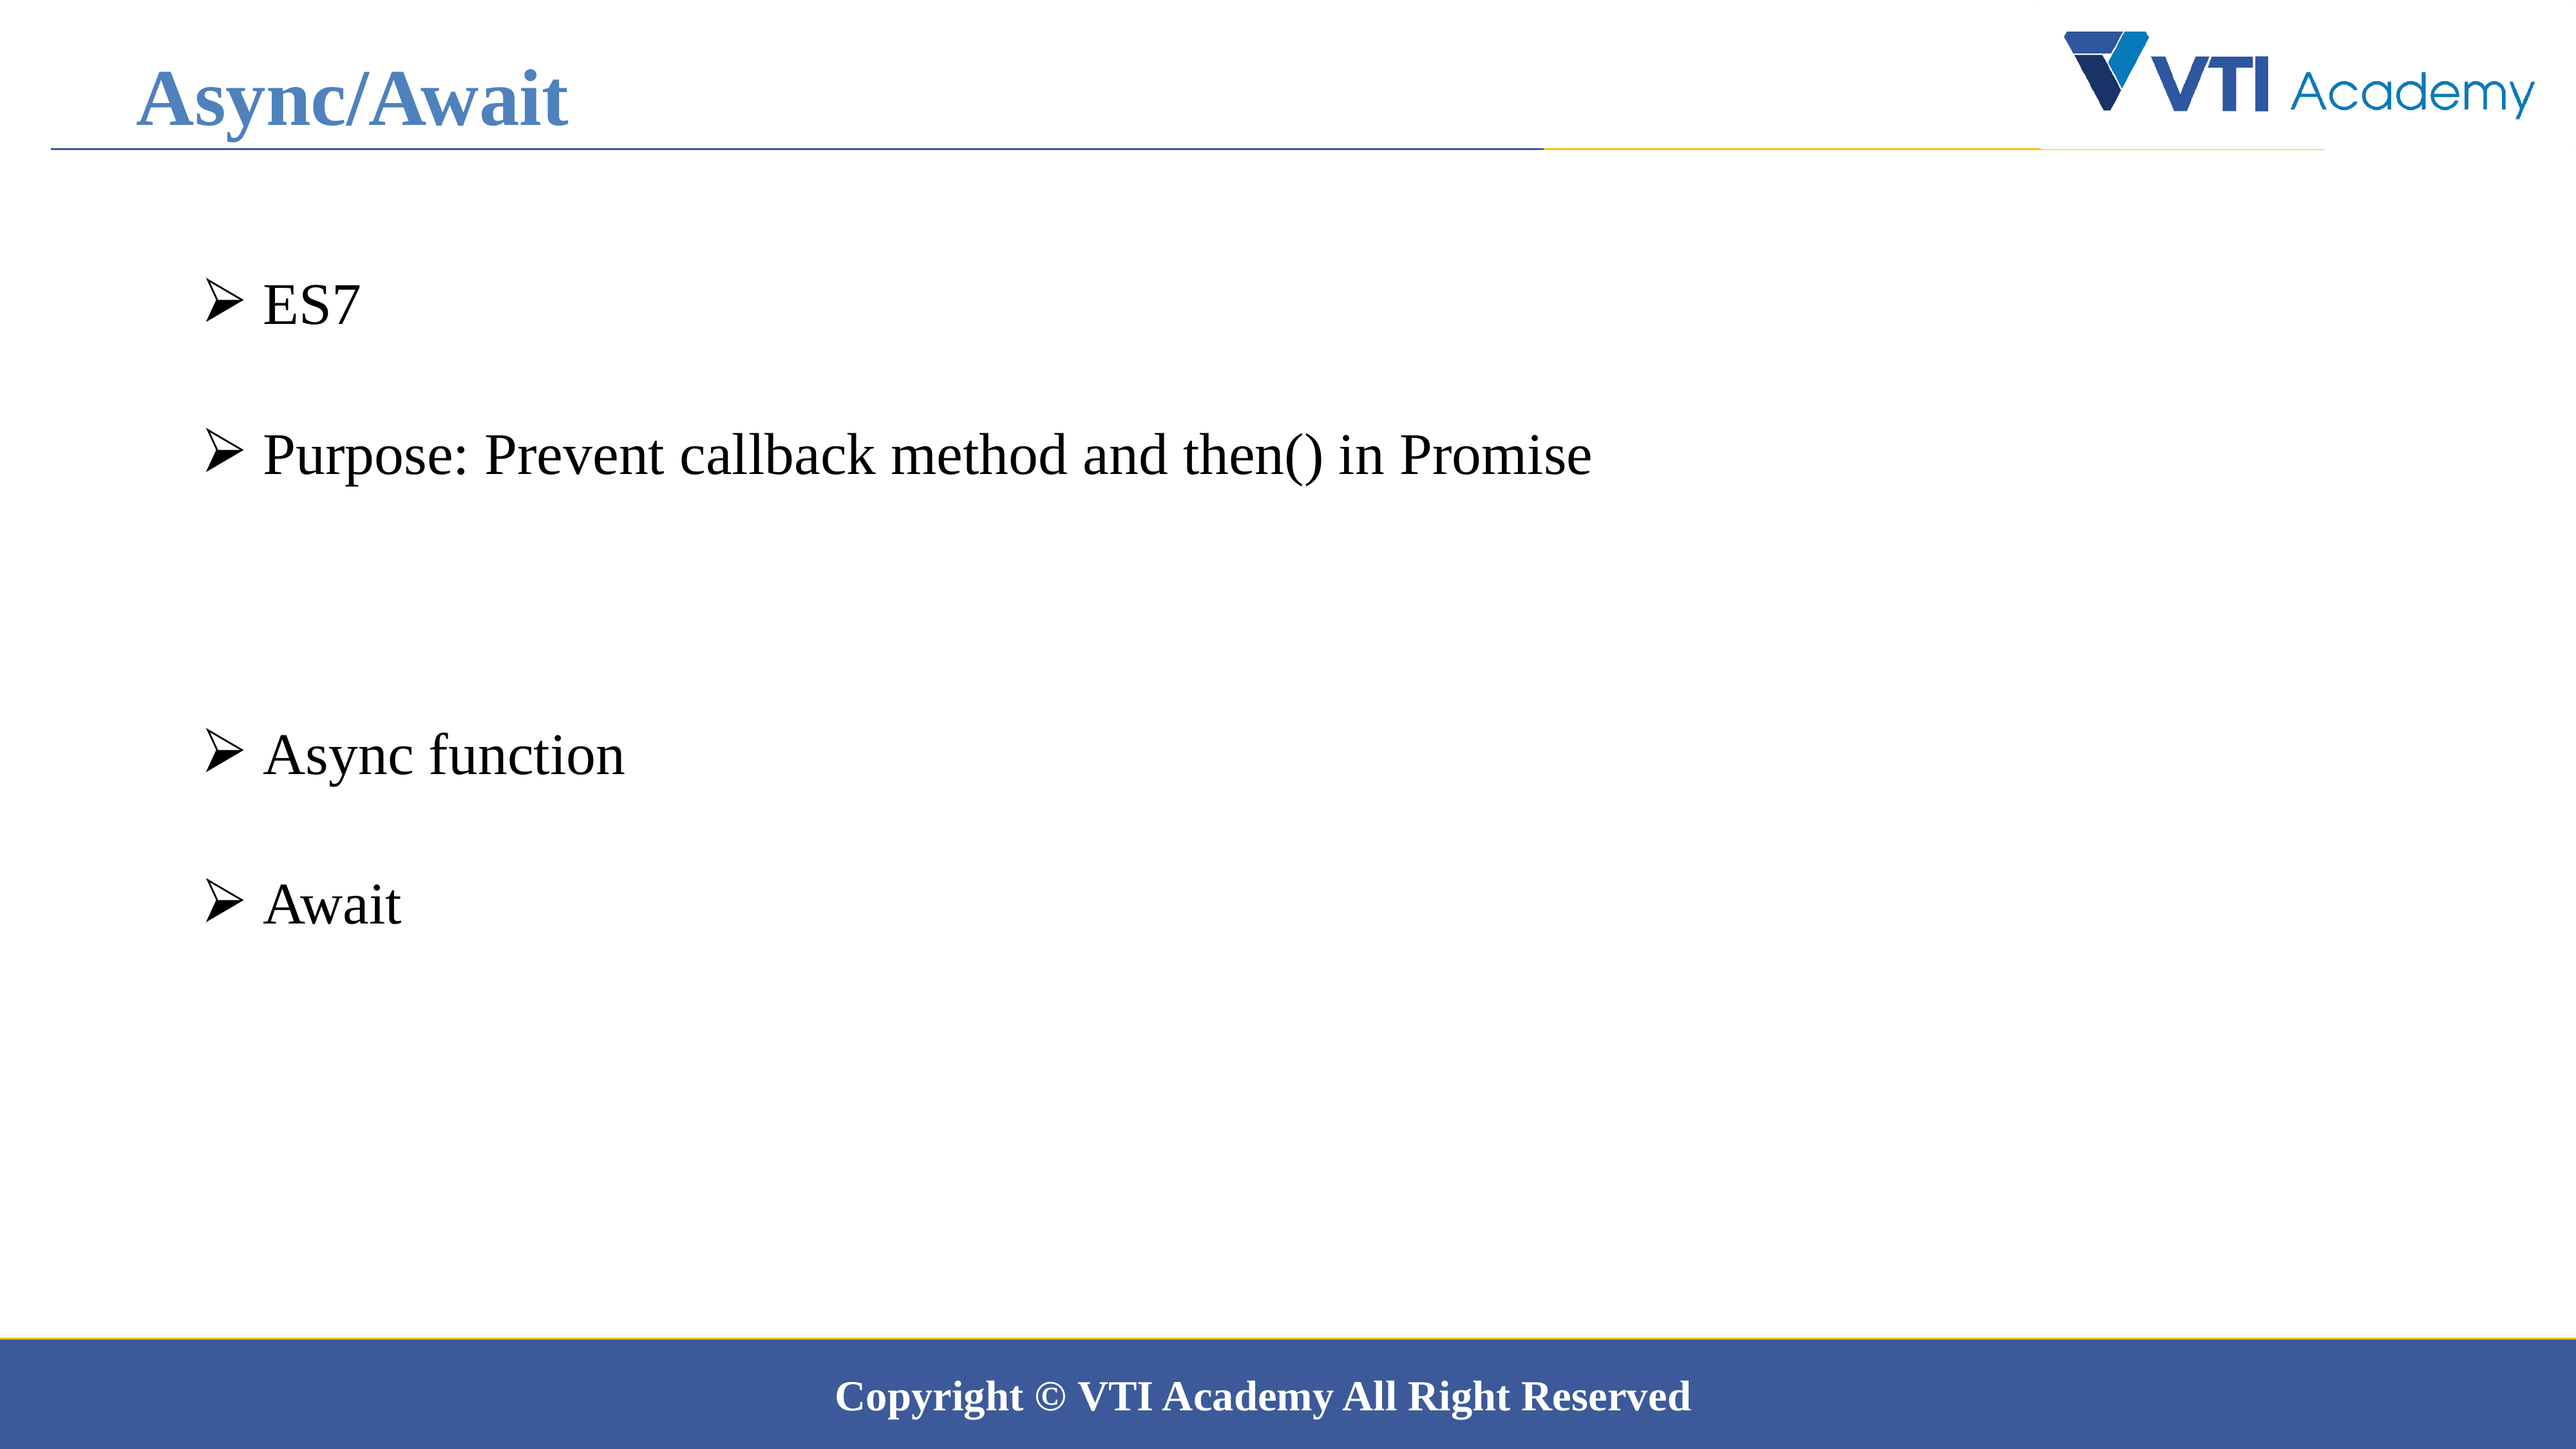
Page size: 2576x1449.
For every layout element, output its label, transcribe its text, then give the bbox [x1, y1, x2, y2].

text_box ES7 Purpose: Prevent callback method and then() in Promise Async function Await [193, 260, 1695, 960]
text_box Async/Await [126, 60, 658, 126]
picture [2034, 0, 2576, 149]
text_box [177, 243, 1063, 697]
